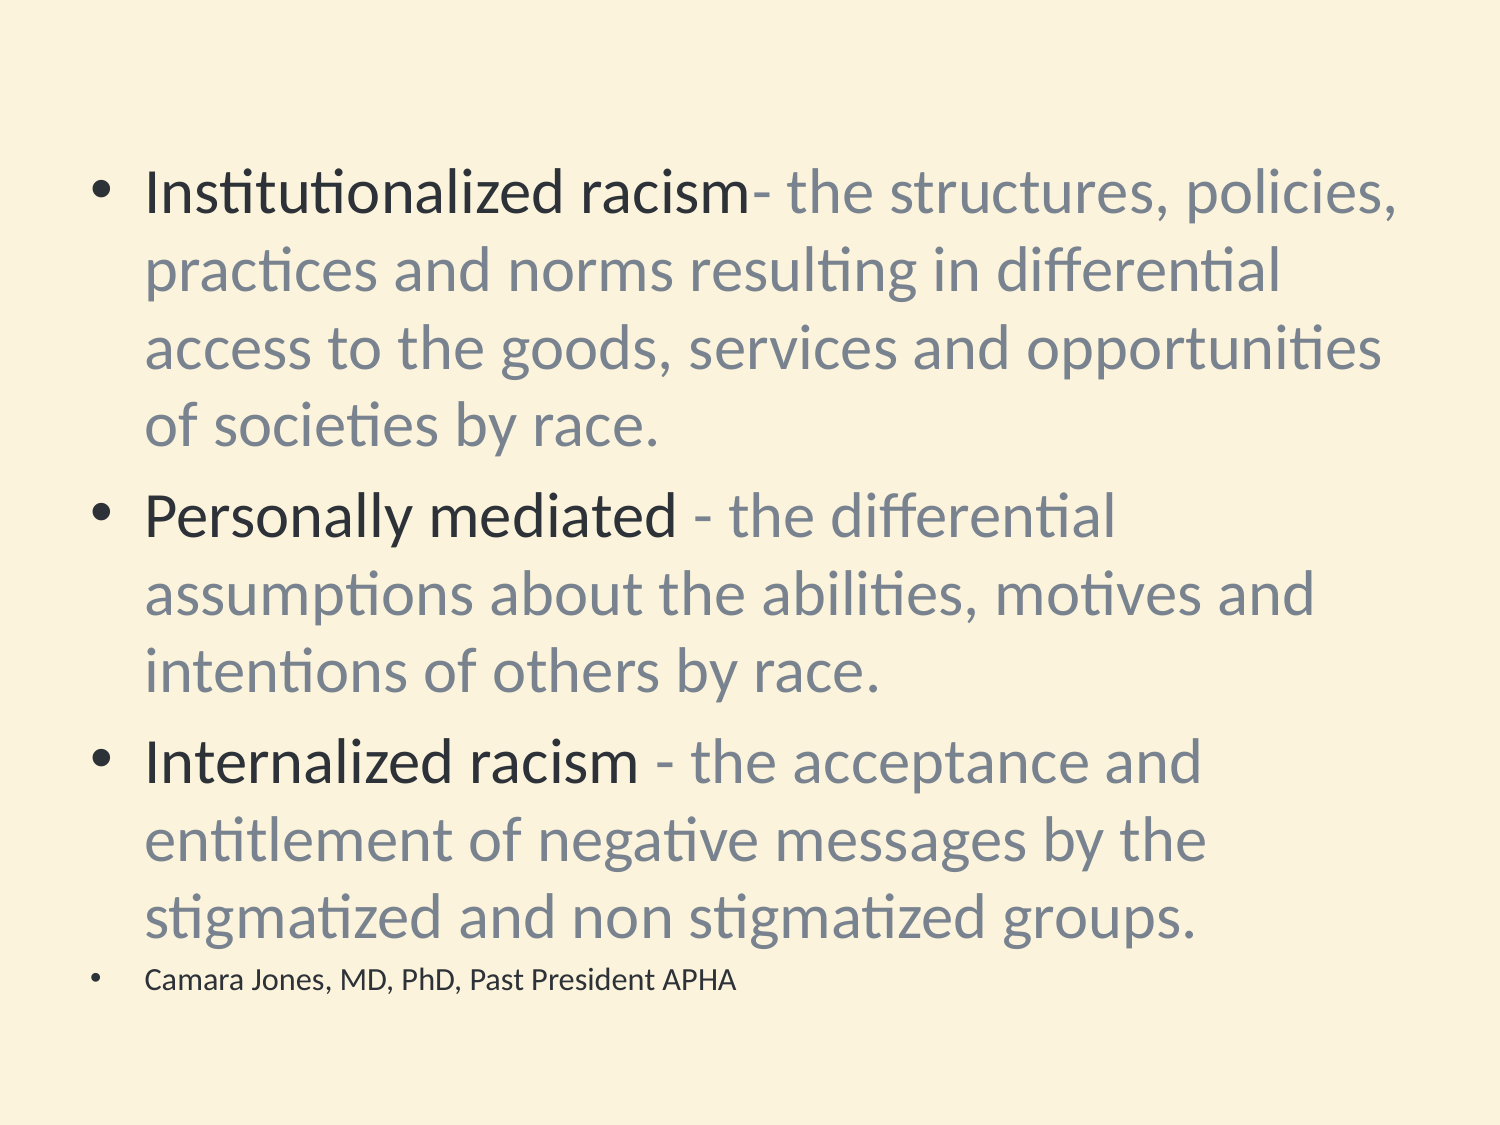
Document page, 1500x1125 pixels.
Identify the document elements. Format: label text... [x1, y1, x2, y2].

list Institutionalized racism- the structures, policies, practices and norms resulting in differential access to the goods, services and opportunities of societies by race. Personally mediated - the differential assumptions about the abilities, motives and intentions of others by race. Internalized racism - the acceptance and entitlement of negative messages by the stigmatized and non stigmatized groups. Camara Jones, MD, PhD, Past President APHA [75, 141, 1425, 1005]
